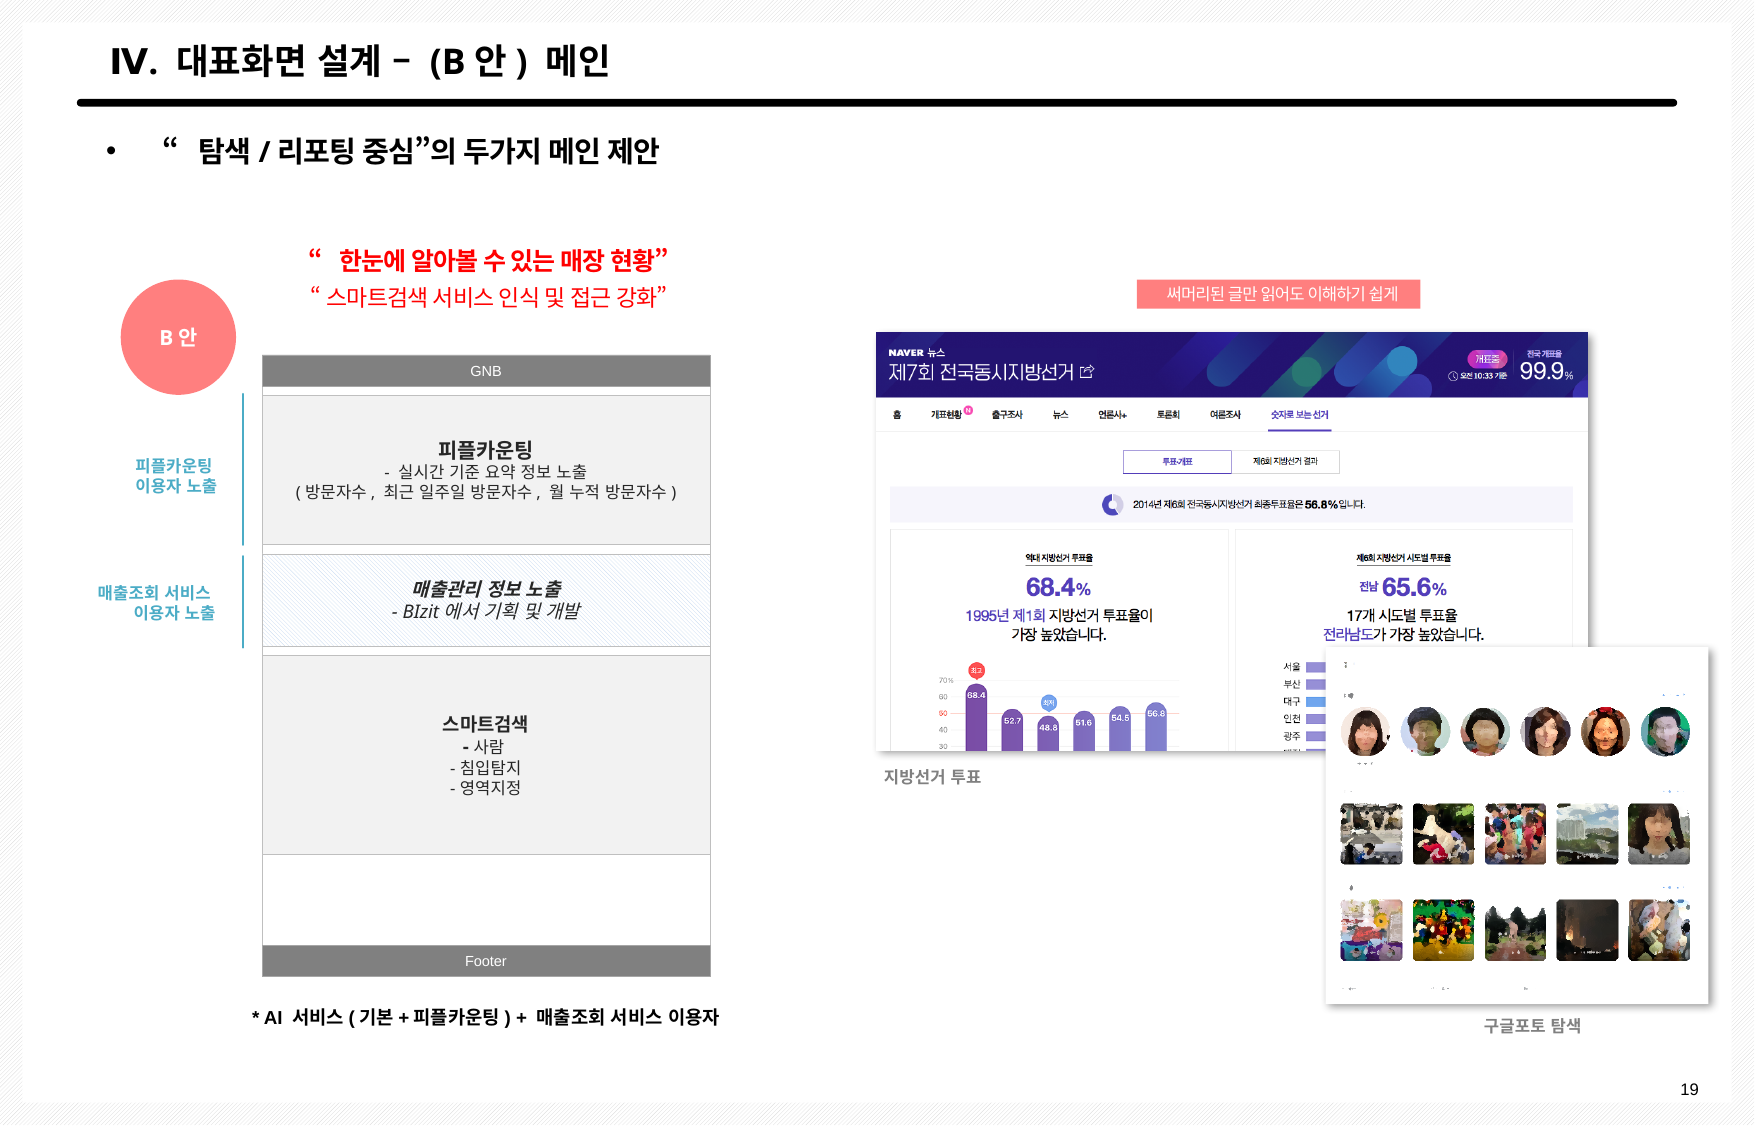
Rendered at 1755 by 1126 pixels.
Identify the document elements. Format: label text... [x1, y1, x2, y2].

text_box [262, 855, 710, 943]
text_box 구글포토 탐색 [1469, 1019, 1599, 1043]
text_box “탐색/리포팅 중심”의 두가지 메인 제안 [91, 125, 1213, 176]
text_box 피플카운팅 이용자 노출 [120, 448, 233, 503]
text_box 매출관리 정보 노출 - BIzit에서 기획 및 개발 [262, 553, 710, 647]
text_box 매출조회 서비스 이용자 노출 [82, 575, 231, 630]
text_box 지방선거 투표 [869, 759, 999, 795]
text_box * AI 서비스(기본+피플카운팅) + 매출조회 서비스 이용자 [237, 998, 735, 1058]
text_box 피플카운팅 - 실시간 기준 요약 정보 노출 (방문자수, 최근 일주일 방문자수, 월 누적 방문자수) [262, 395, 710, 545]
text_box 써머리된 글만 읽어도 이해하기 쉽게 [1135, 277, 1422, 311]
text_box GNB [260, 353, 712, 389]
text_box Footer [260, 943, 712, 979]
picture [876, 332, 1709, 1009]
text_box 스마트검색 -사람 -침입탐지 -영역지정 [262, 655, 710, 855]
text_box [262, 647, 710, 655]
text_box [262, 389, 710, 395]
title Ⅳ. 대표화면 설계 – (B안) 메인 [93, 30, 1660, 90]
text_box “한눈에 알아볼 수 있는 매장 현황” “스마트검색 서비스 인식 및 접근 강화” [293, 229, 684, 319]
text_box B안 [118, 277, 239, 397]
text_box [262, 545, 710, 553]
